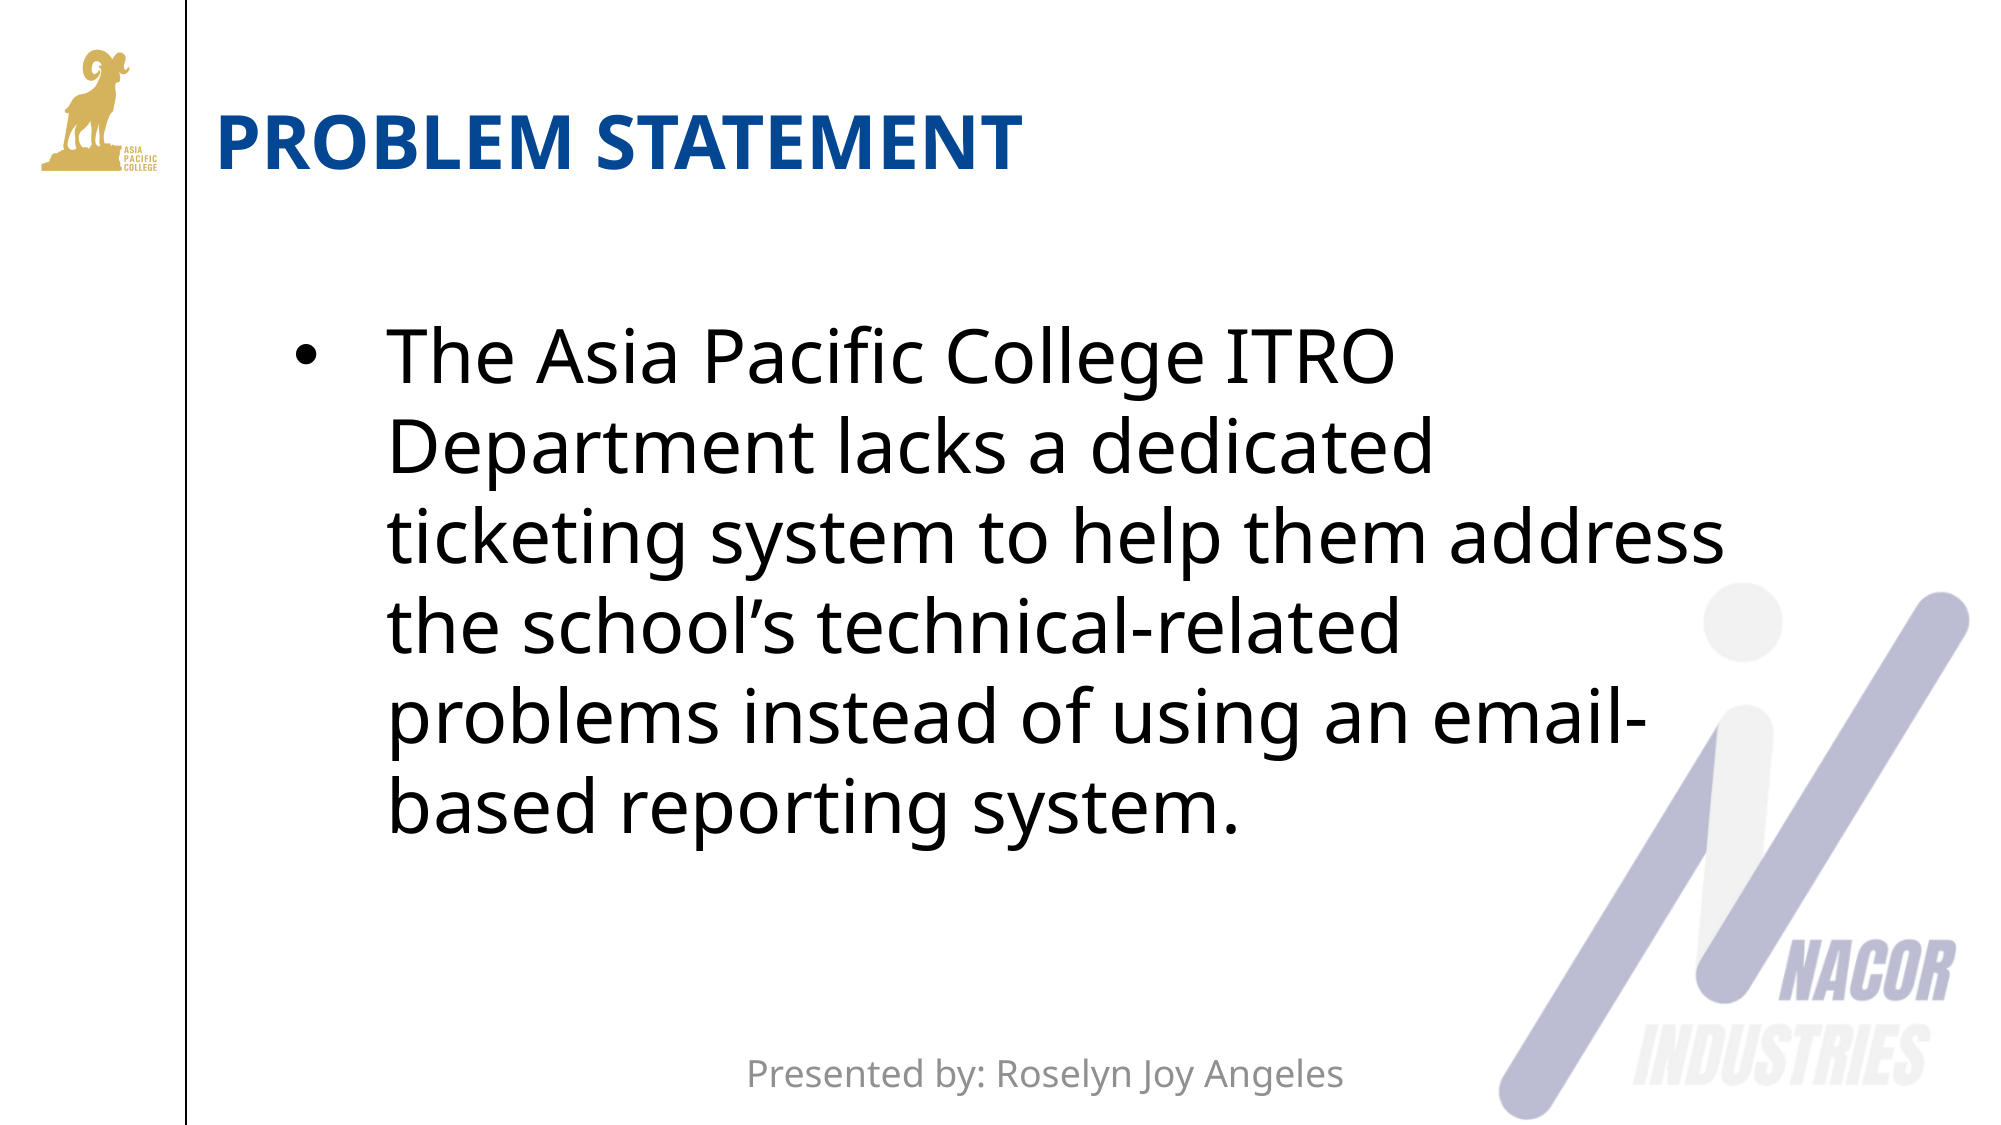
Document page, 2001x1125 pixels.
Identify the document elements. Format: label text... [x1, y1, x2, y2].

picture [1492, 553, 2001, 1125]
title Problem statement [214, 64, 1877, 193]
text_box Presented by: Roselyn Joy Angeles [731, 1042, 1360, 1103]
picture [32, 43, 166, 177]
list The Asia Pacific College ITRO Department lacks a dedicated ticketing system to help them address the school’s technical-related problems instead of using an email-based reporting system. [293, 301, 1743, 935]
